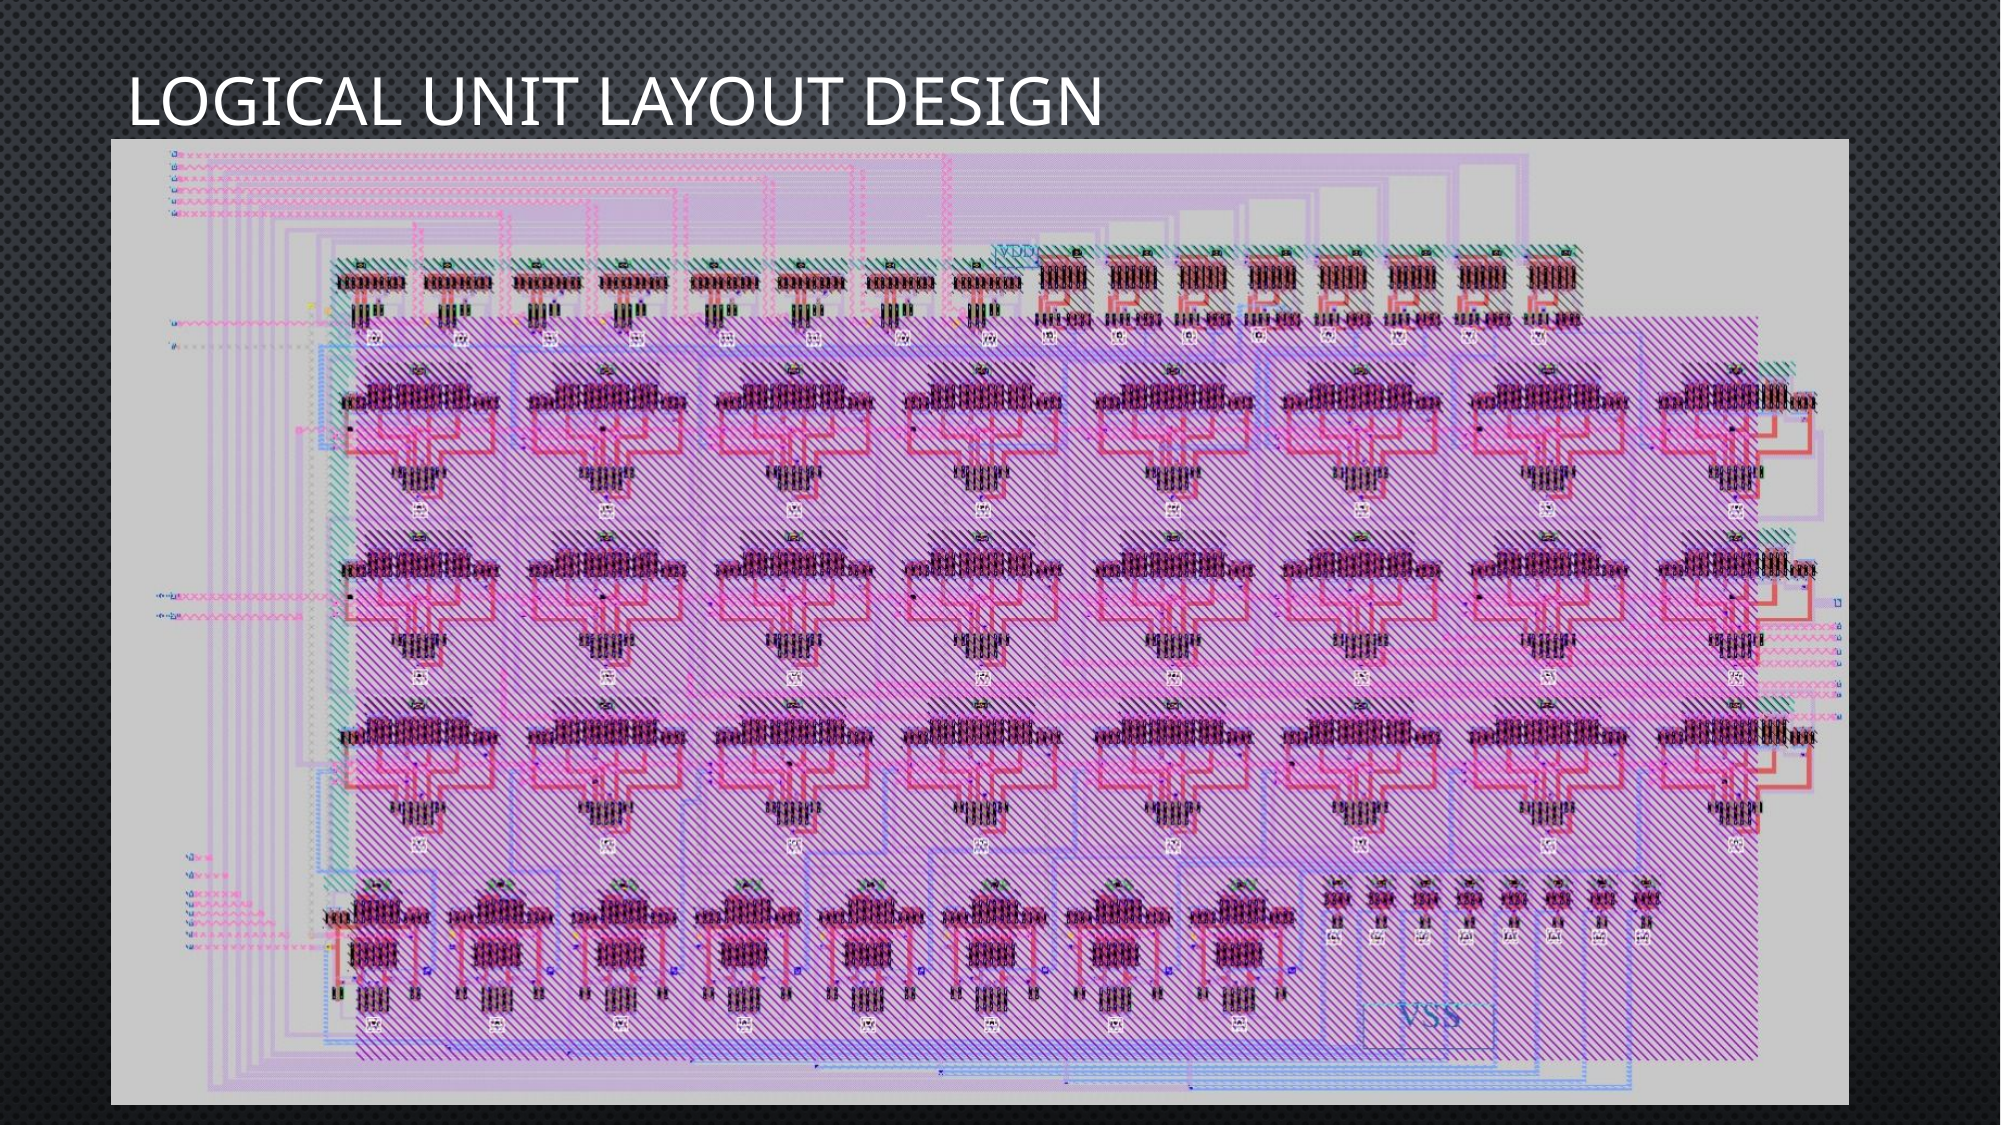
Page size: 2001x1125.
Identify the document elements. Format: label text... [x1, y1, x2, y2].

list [110, 139, 1850, 1105]
title LogIcal UnIt Layout DesIgn [111, 0, 1762, 139]
